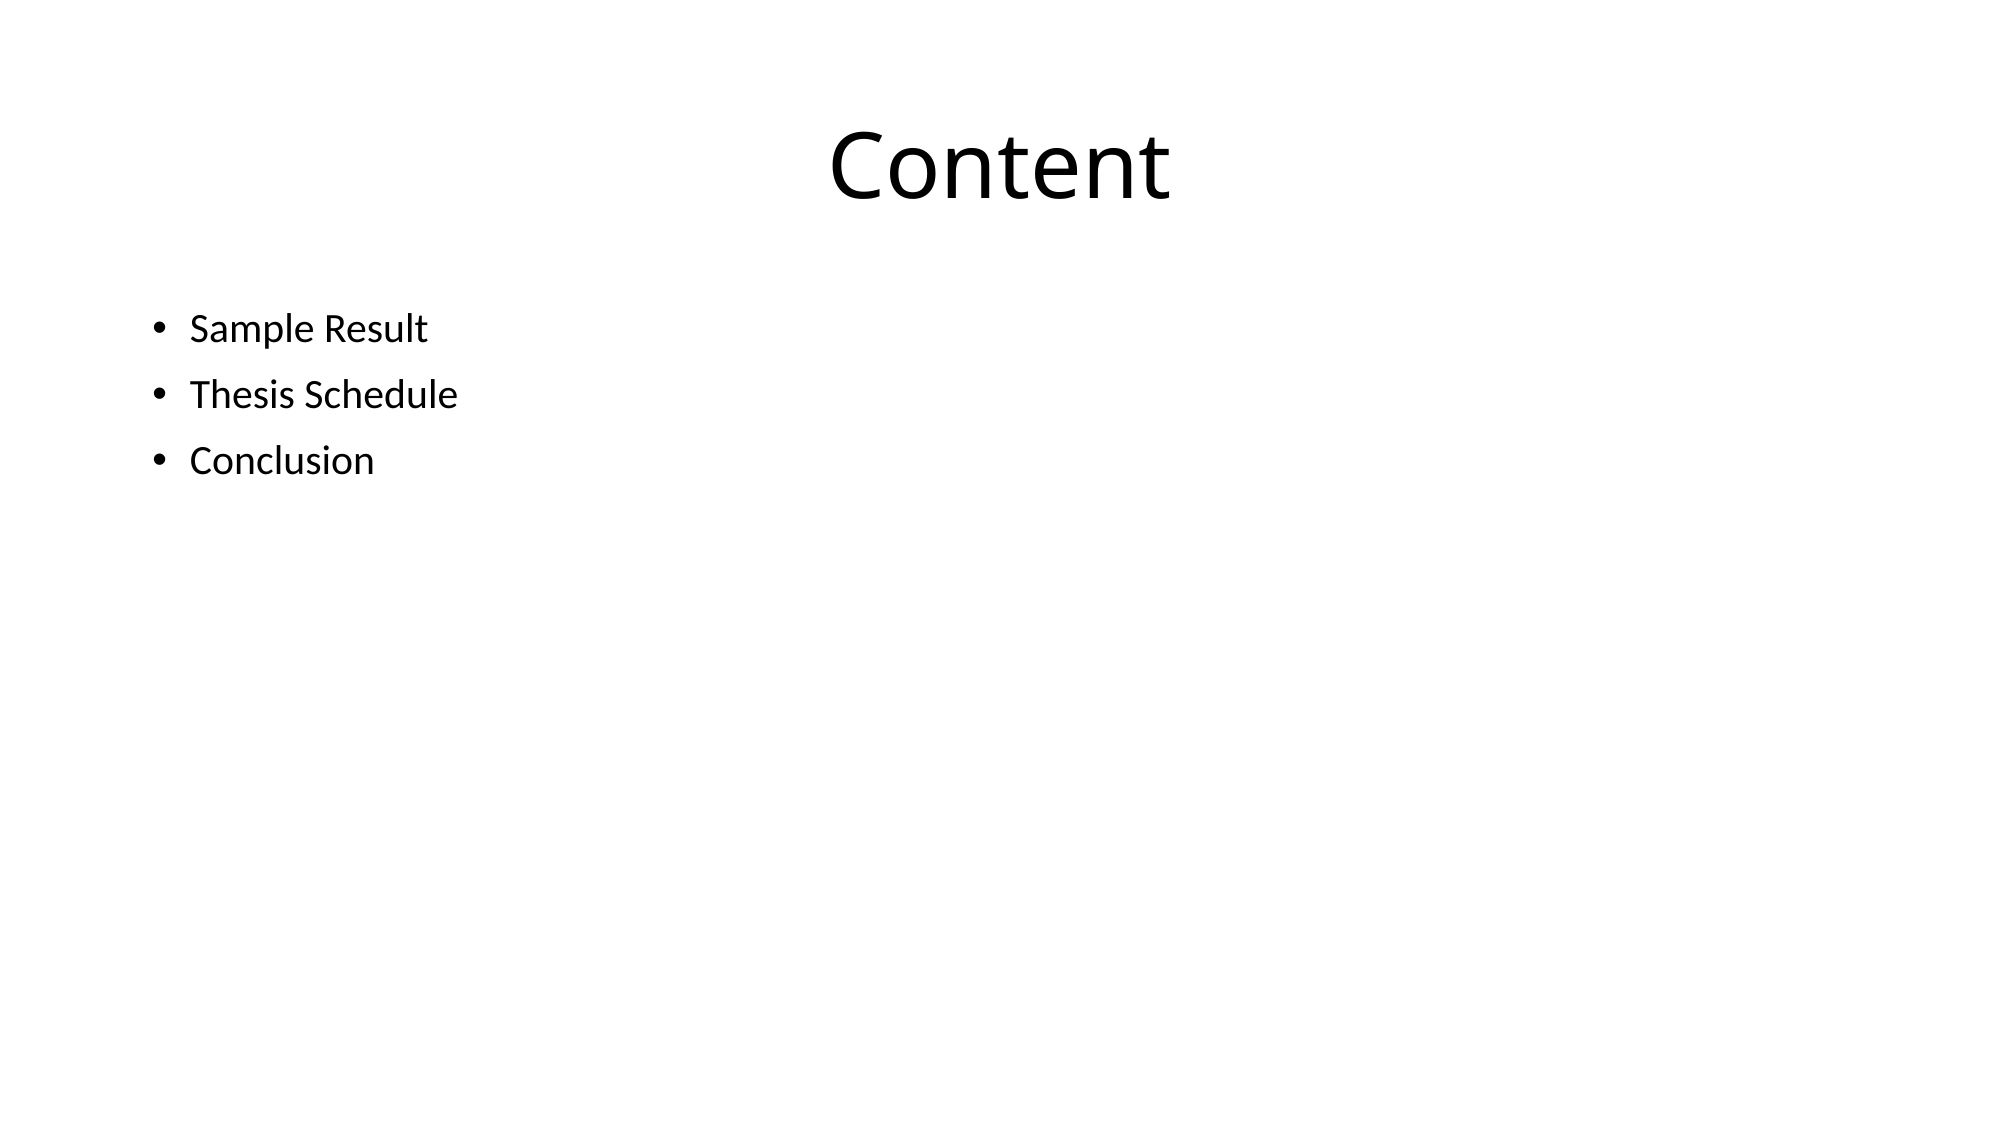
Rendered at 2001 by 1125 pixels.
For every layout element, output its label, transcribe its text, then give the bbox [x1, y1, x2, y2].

list Sample Result Thesis Schedule Conclusion [137, 299, 1863, 1014]
title Content [137, 59, 1863, 278]
